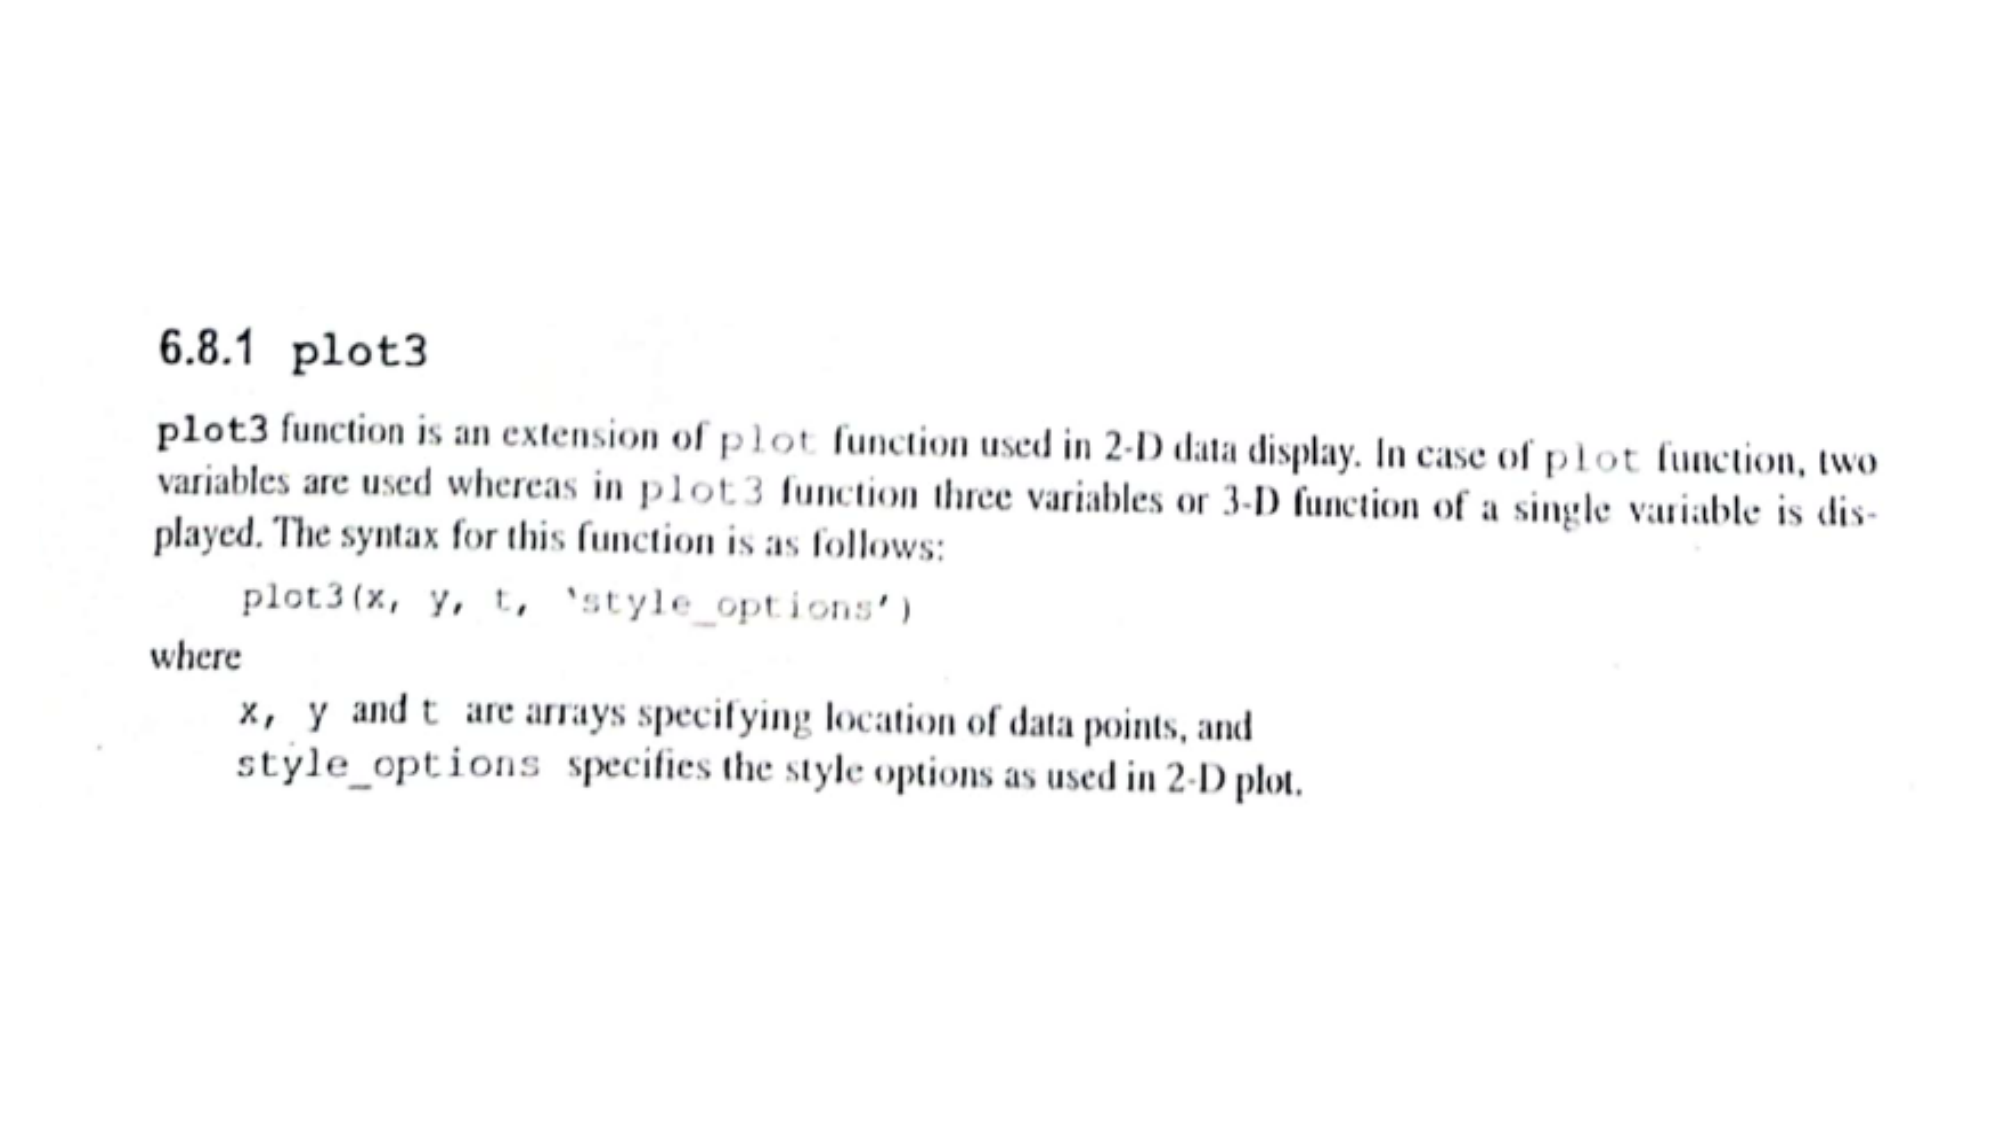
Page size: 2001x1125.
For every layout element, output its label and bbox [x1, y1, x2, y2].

picture [39, 306, 1921, 808]
